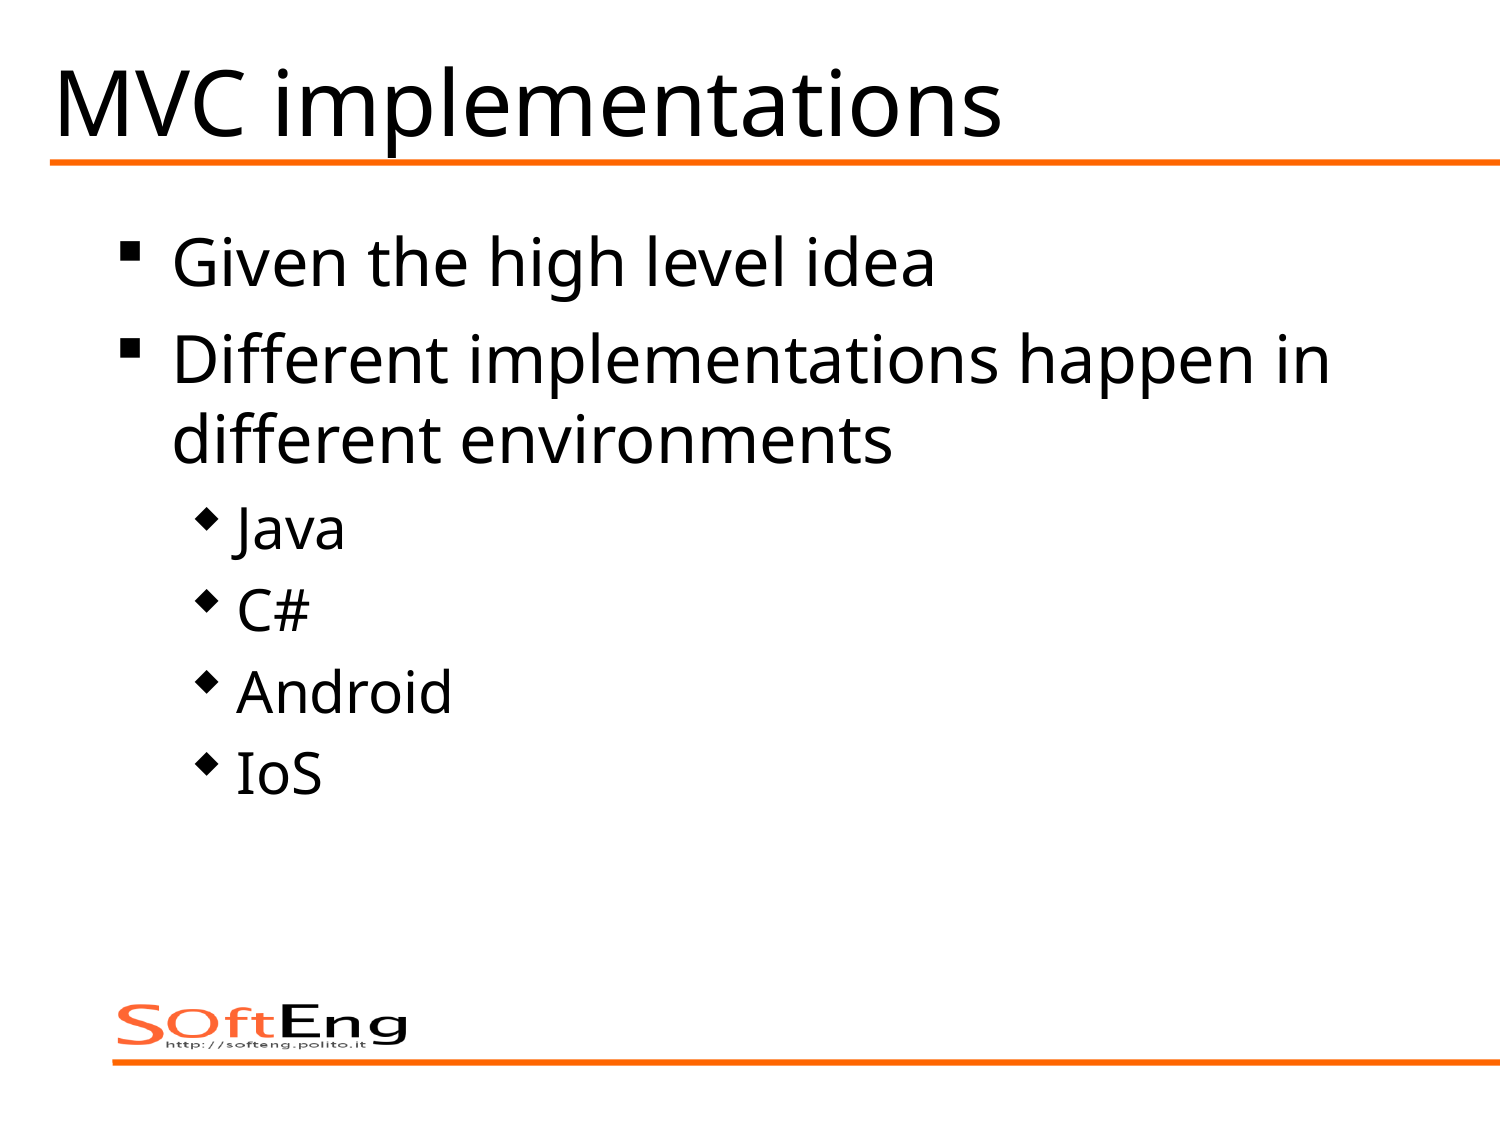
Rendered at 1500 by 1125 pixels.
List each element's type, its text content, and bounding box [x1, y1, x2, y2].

title MVC implementations [37, 24, 1450, 175]
list Given the high level idea Different implementations happen in different environments Java C# Android IoS [99, 212, 1450, 1000]
picture [112, 1000, 413, 1056]
